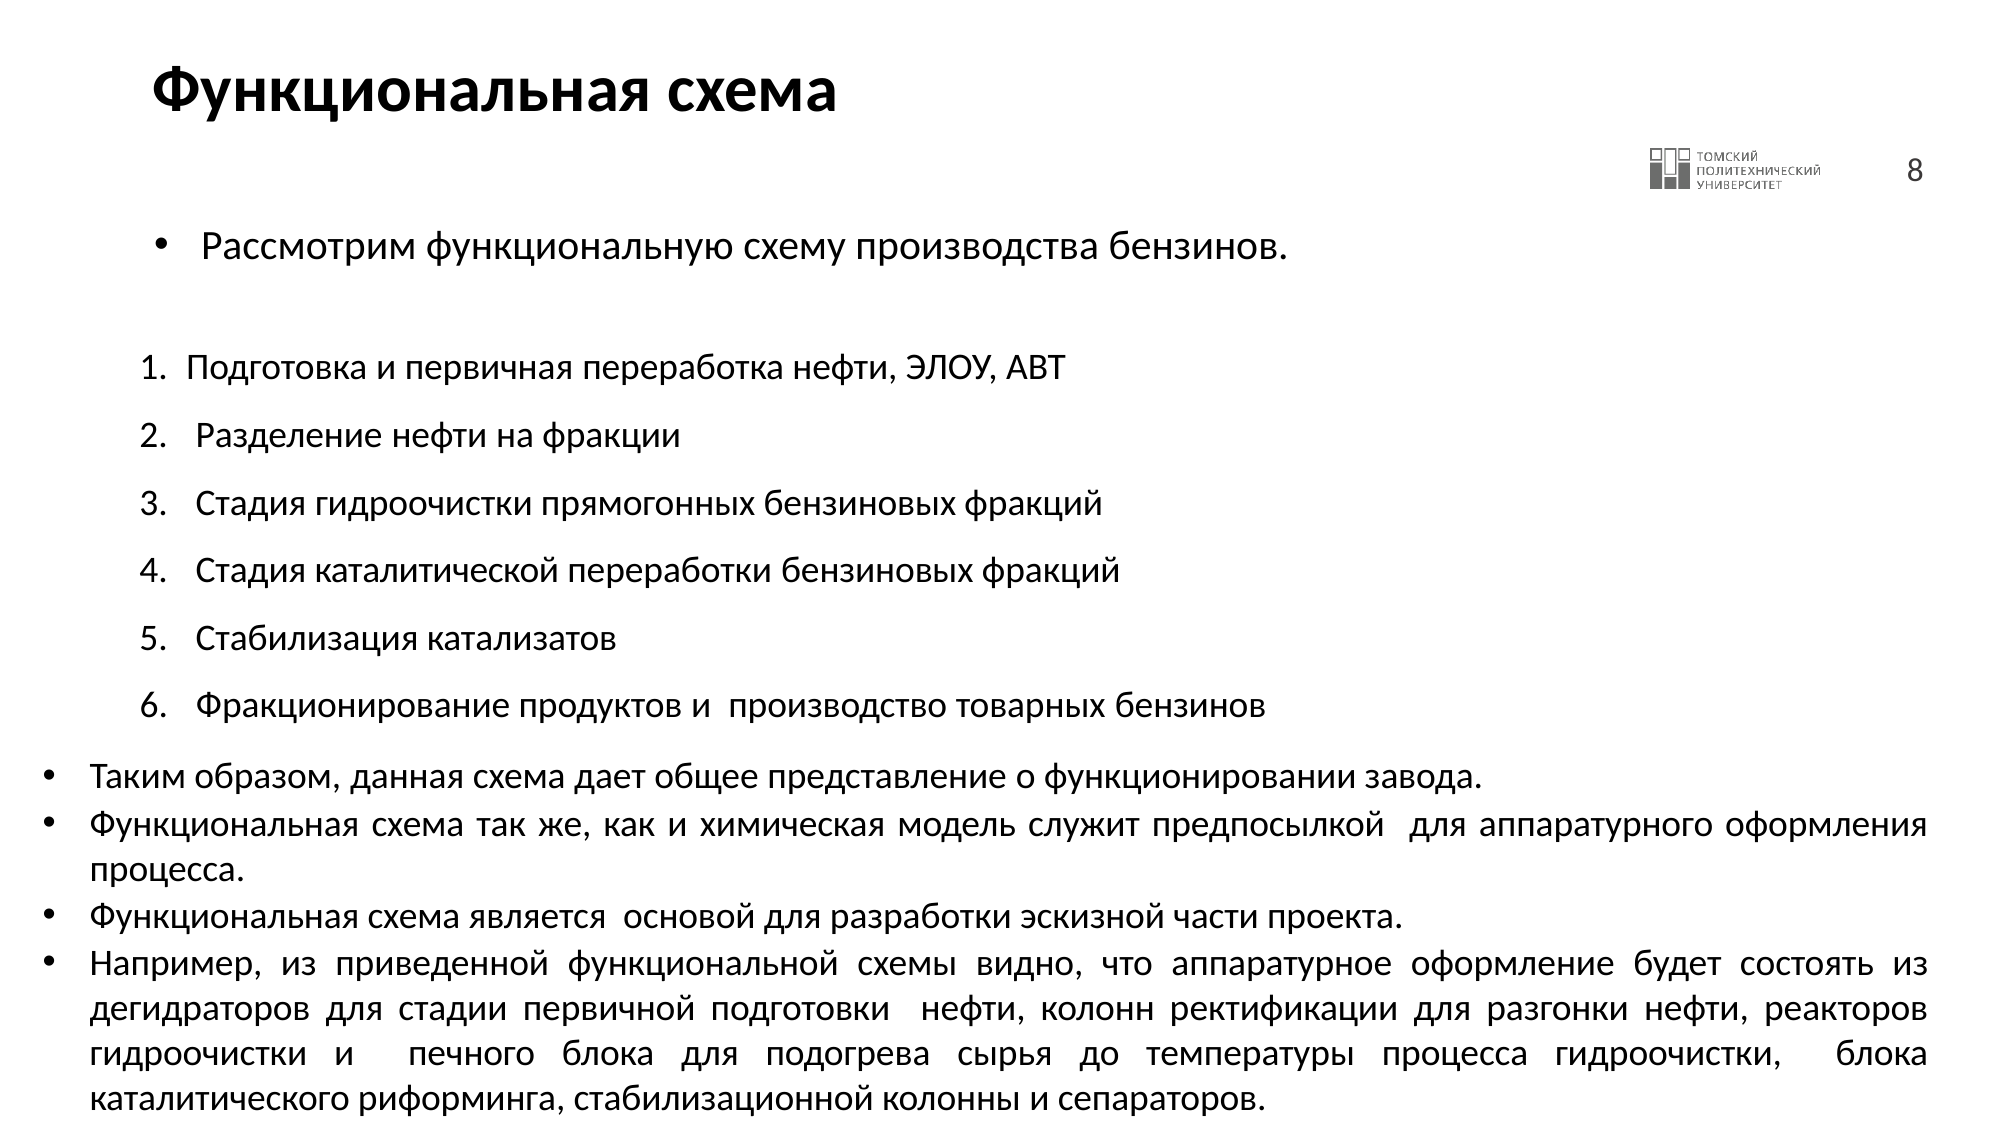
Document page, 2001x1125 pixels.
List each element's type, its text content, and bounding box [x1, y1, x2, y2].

text_box Таким образом, данная схема дает общее представление о функционировании завода. Функциональная схема так же, как и химическая модель служит предпосылкой для аппаратурного оформления процесса. Функциональная схема является основой для разработки эскизной части проекта. Например, из приведенной функциональной схемы видно, что аппаратурное оформление будет состоять из дегидраторов для стадии первичной подготовки нефти, колонн ректификации для разгонки нефти, реакторов гидроочистки и печного блока для подогрева сырья до температуры процесса гидроочистки, блока каталитического риформинга, стабилизационной колонны и сепараторов. [40, 749, 1929, 1118]
text_box Подготовка и первичная переработка нефти, ЭЛОУ, АВТ Разделение нефти на фракции Стадия гидроочистки прямогонных бензиновых фракций Стадия каталитической переработки бензиновых фракций Стабилизация катализатов Фракционирование продуктов и производство товарных бензинов [137, 317, 1831, 725]
title Функциональная схема [137, 24, 1831, 156]
picture [1650, 156, 1820, 189]
text_box Рассмотрим функциональную схему производства бензинов. [137, 210, 1831, 276]
